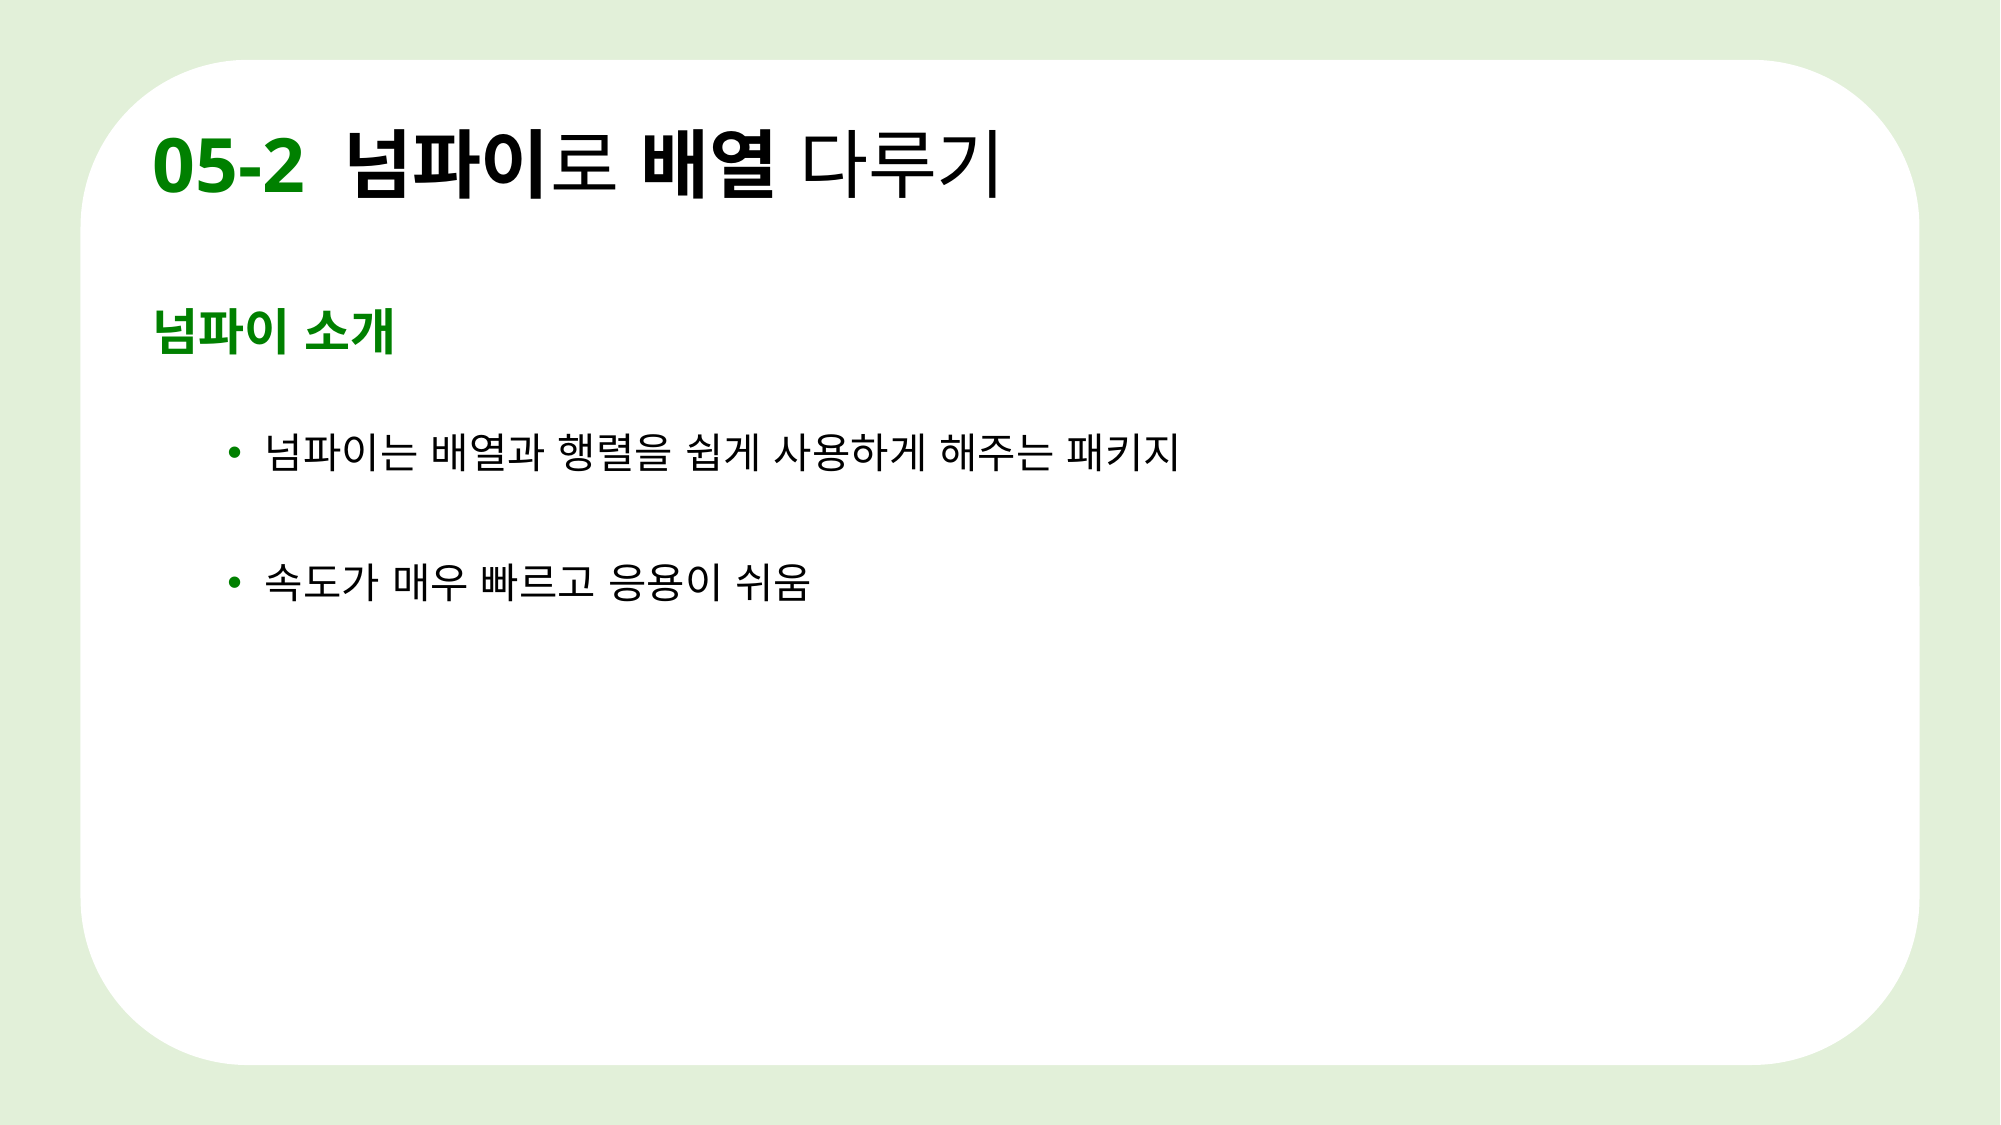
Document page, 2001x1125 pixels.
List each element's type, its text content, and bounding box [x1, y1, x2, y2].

list 넘파이 소개 넘파이는 배열과 행렬을 쉽게 사용하게 해주는 패키지 속도가 매우 빠르고 응용이 쉬움 [137, 299, 1863, 1014]
title 05-2 넘파이로 배열 다루기 [137, 59, 1863, 278]
